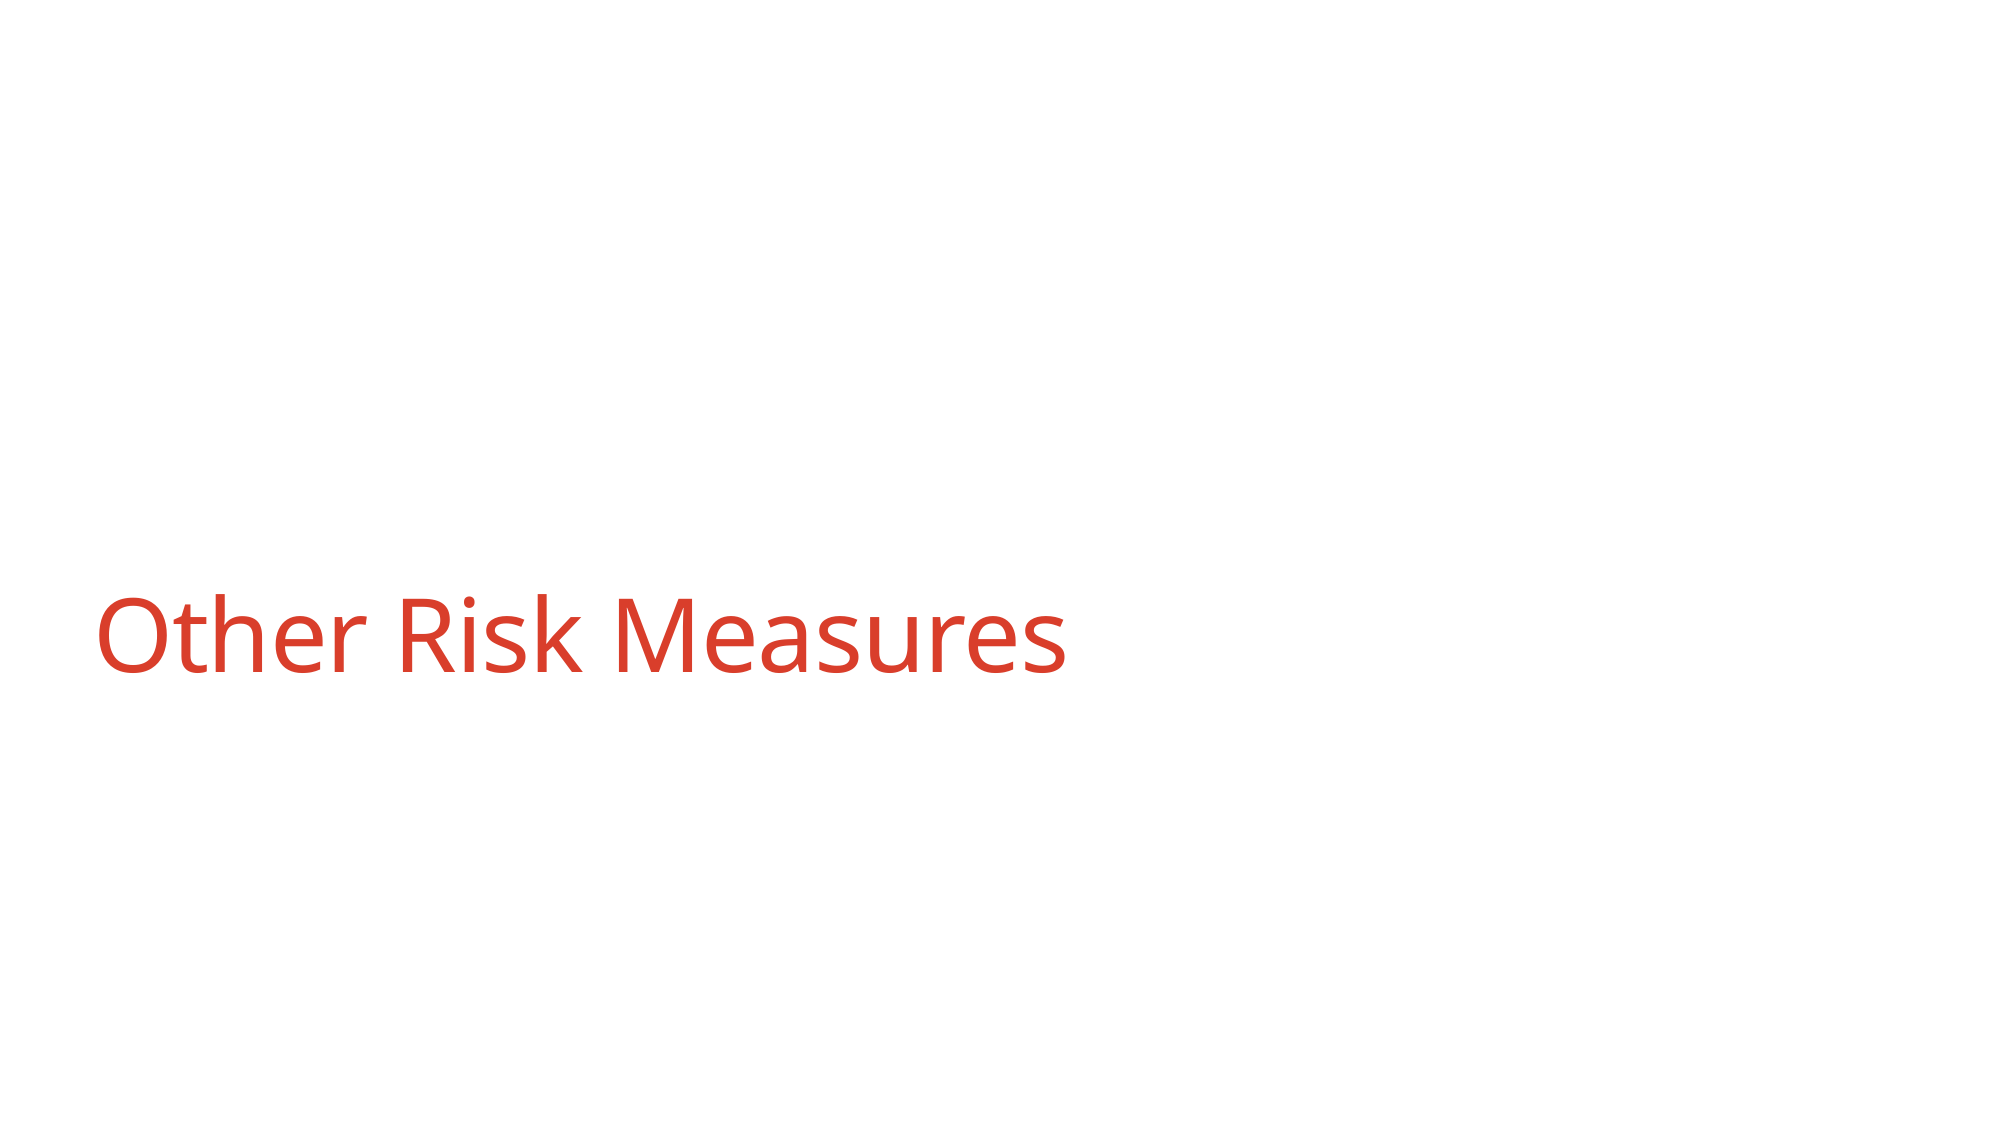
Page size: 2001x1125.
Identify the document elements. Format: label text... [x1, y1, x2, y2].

title Other Risk Measures [78, 423, 1922, 702]
